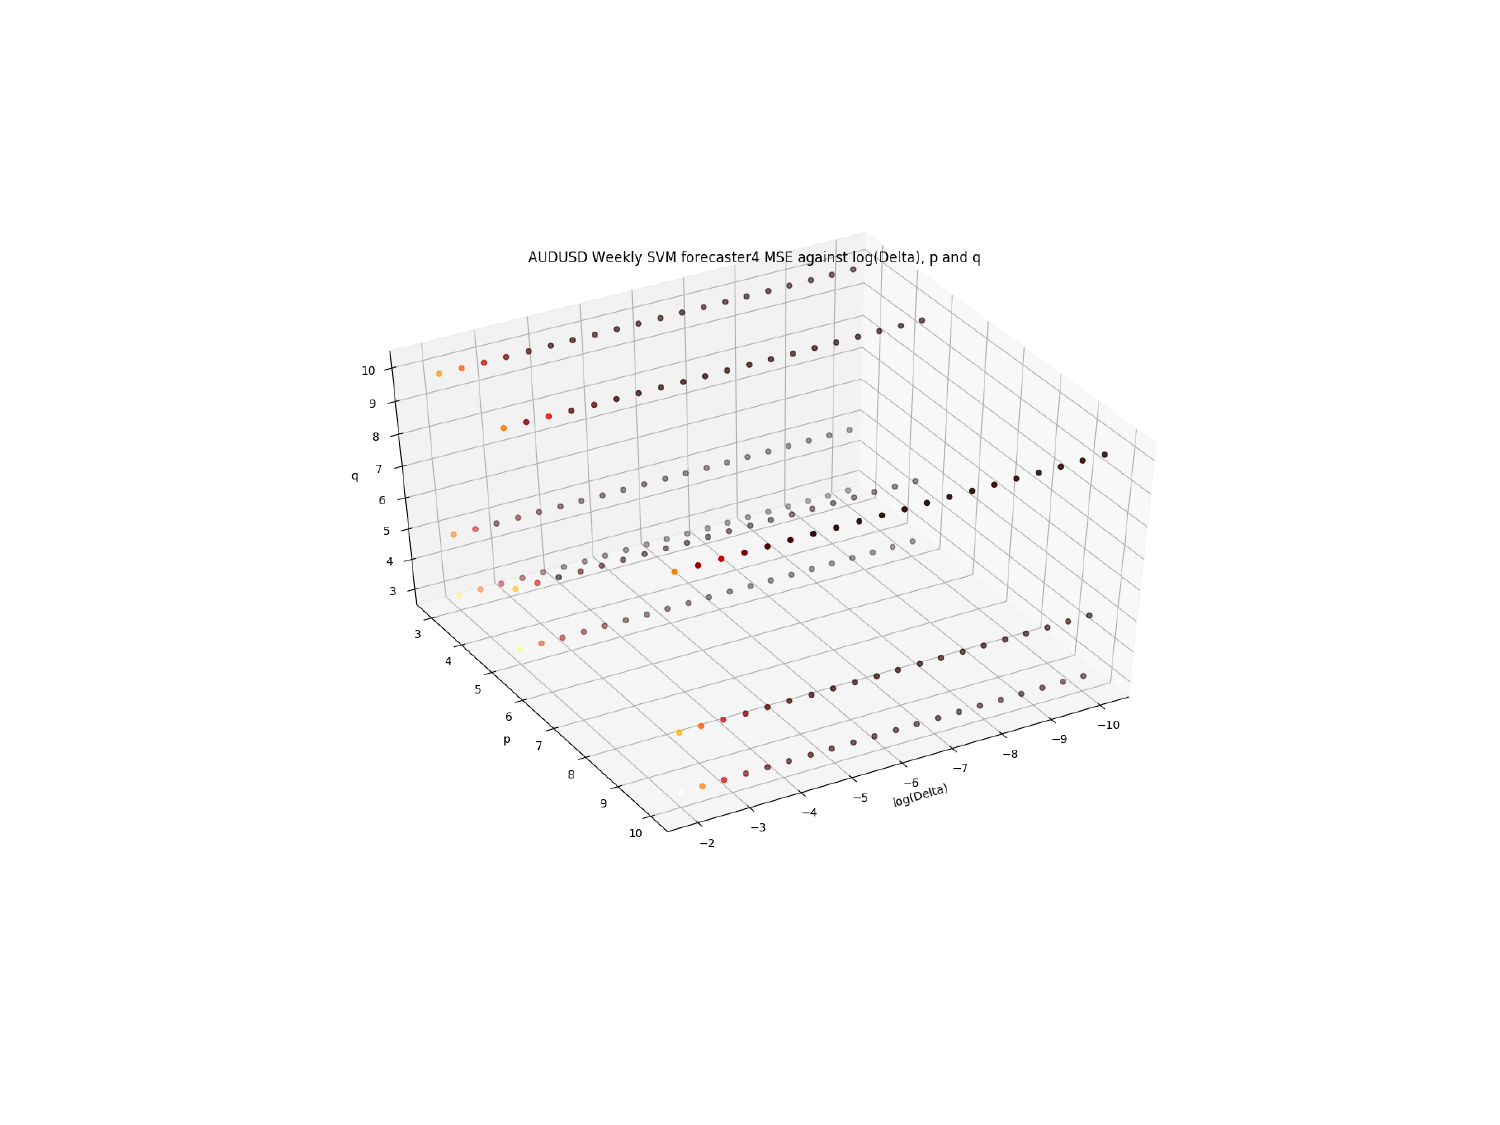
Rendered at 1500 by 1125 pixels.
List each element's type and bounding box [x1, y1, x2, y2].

picture [119, 119, 1358, 946]
